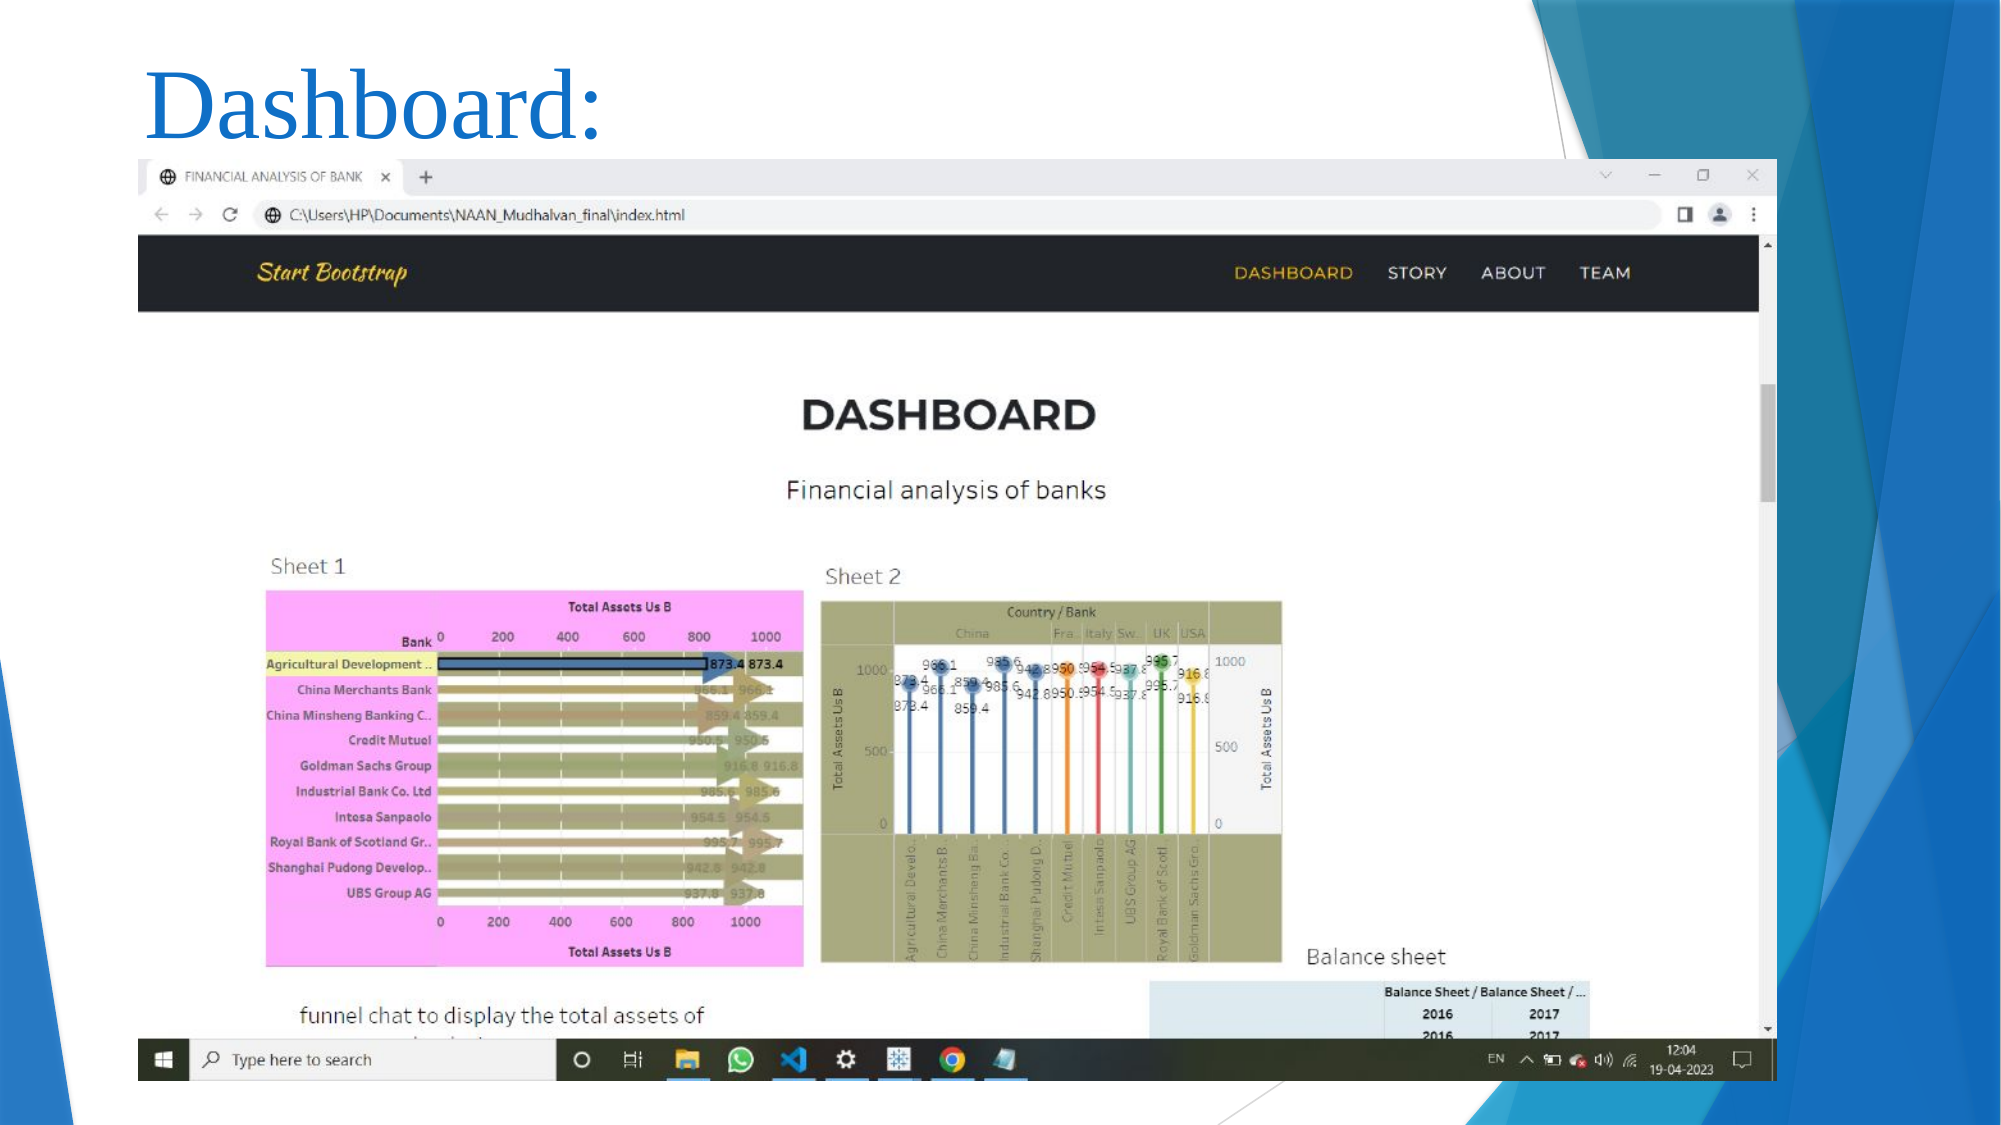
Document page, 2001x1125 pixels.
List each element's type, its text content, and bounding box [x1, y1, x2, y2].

picture [138, 158, 1777, 1081]
title Dashboard: [129, 31, 1522, 162]
